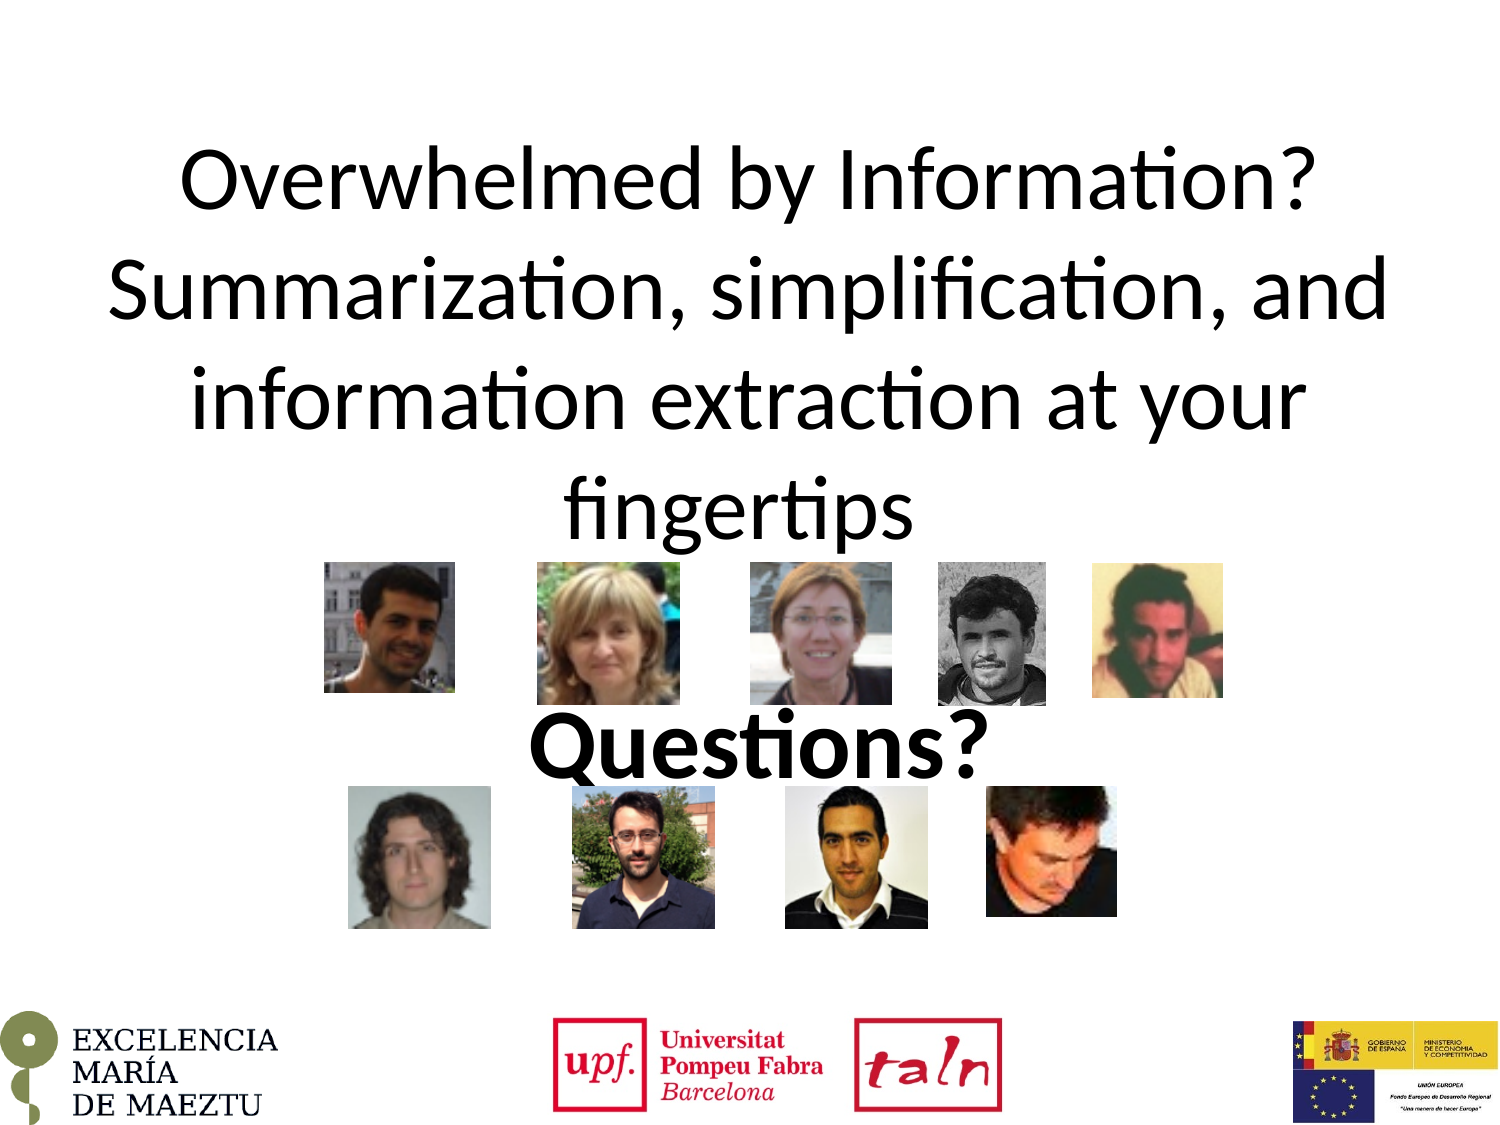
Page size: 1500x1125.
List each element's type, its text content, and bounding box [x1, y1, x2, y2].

picture [785, 786, 928, 929]
picture [0, 1011, 278, 1125]
picture [749, 562, 892, 705]
picture [537, 562, 680, 705]
picture [547, 1011, 1011, 1118]
picture [1092, 563, 1223, 698]
picture [938, 562, 1046, 707]
picture [324, 562, 455, 693]
picture [572, 786, 715, 929]
text_box Questions? [88, 621, 1436, 799]
picture [985, 786, 1117, 917]
picture [1293, 1021, 1500, 1125]
picture [348, 786, 491, 929]
title Overwhelmed by Information? Summarization, simplification, and information extraction at your fingertips [0, 113, 1500, 563]
